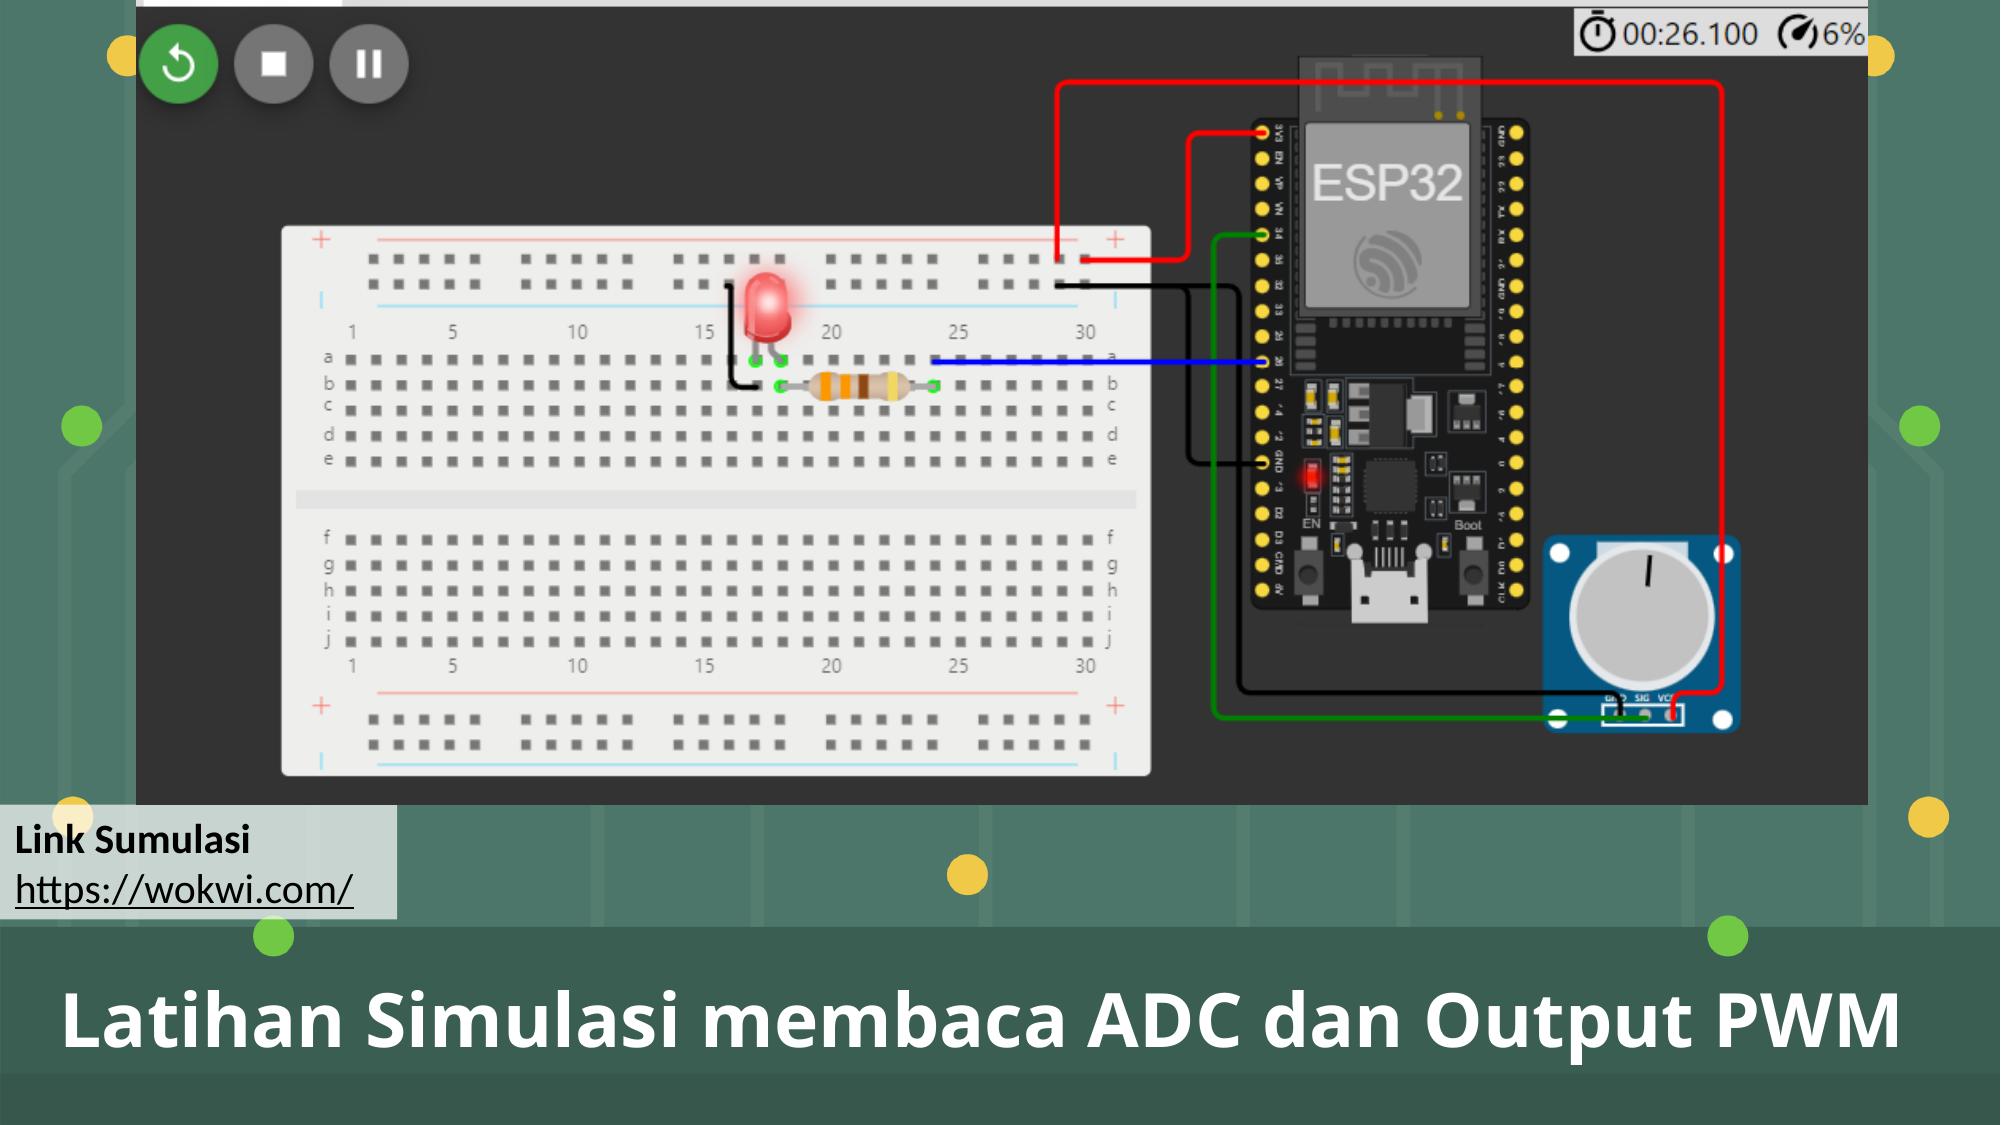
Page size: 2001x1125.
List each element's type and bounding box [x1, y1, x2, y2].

text_box [0, 0, 2000, 1125]
picture [136, 0, 1869, 805]
